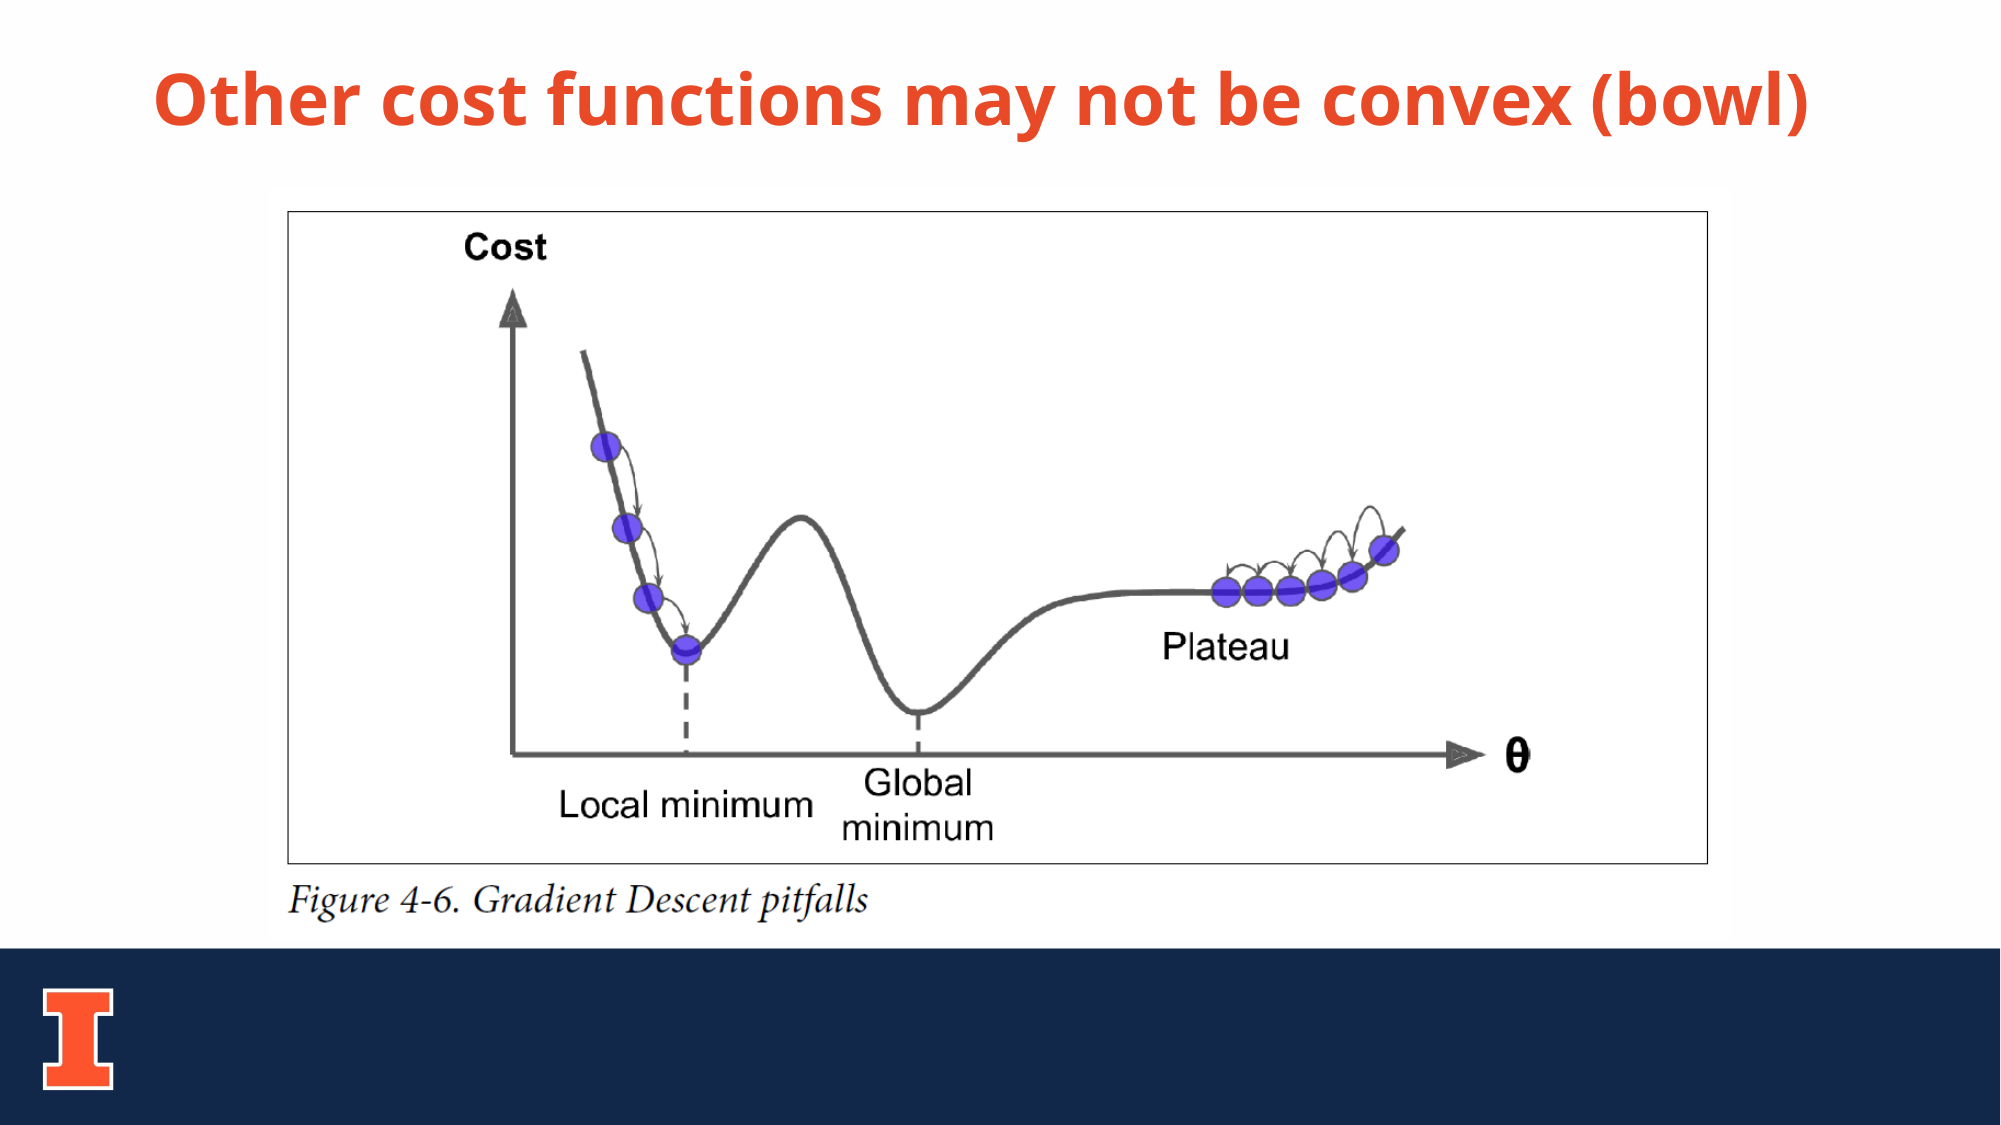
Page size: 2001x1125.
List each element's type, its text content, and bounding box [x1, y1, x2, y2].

title Other cost functions may not be convex (bowl) [137, 56, 1863, 163]
picture [0, 0, 2001, 1125]
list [270, 187, 1729, 940]
